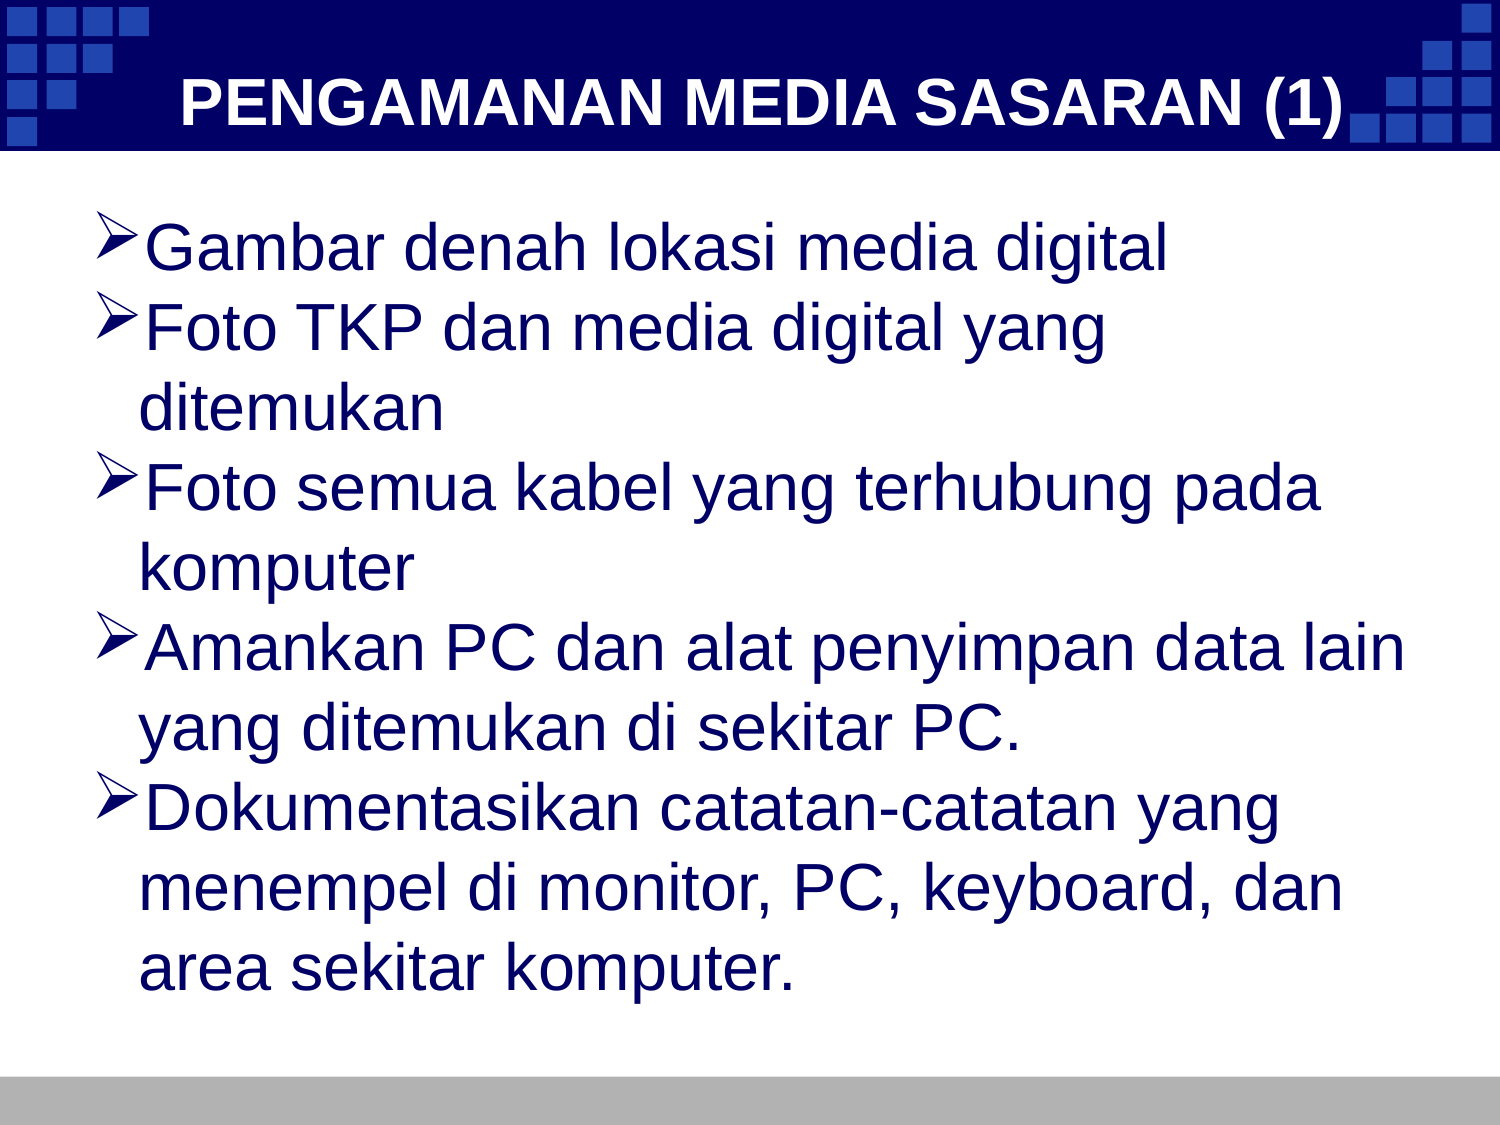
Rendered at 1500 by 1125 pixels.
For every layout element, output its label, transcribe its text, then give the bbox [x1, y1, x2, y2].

text_box Gambar denah lokasi media digital Foto TKP dan media digital yang ditemukan Foto semua kabel yang terhubung pada komputer Amankan PC dan alat penyimpan data lain yang ditemukan di sekitar PC. Dokumentasikan catatan-catatan yang menempel di monitor, PC, keyboard, dan area sekitar komputer. [76, 196, 1447, 1081]
title PENGAMANAN MEDIA SASARAN (1) [137, 52, 1388, 145]
